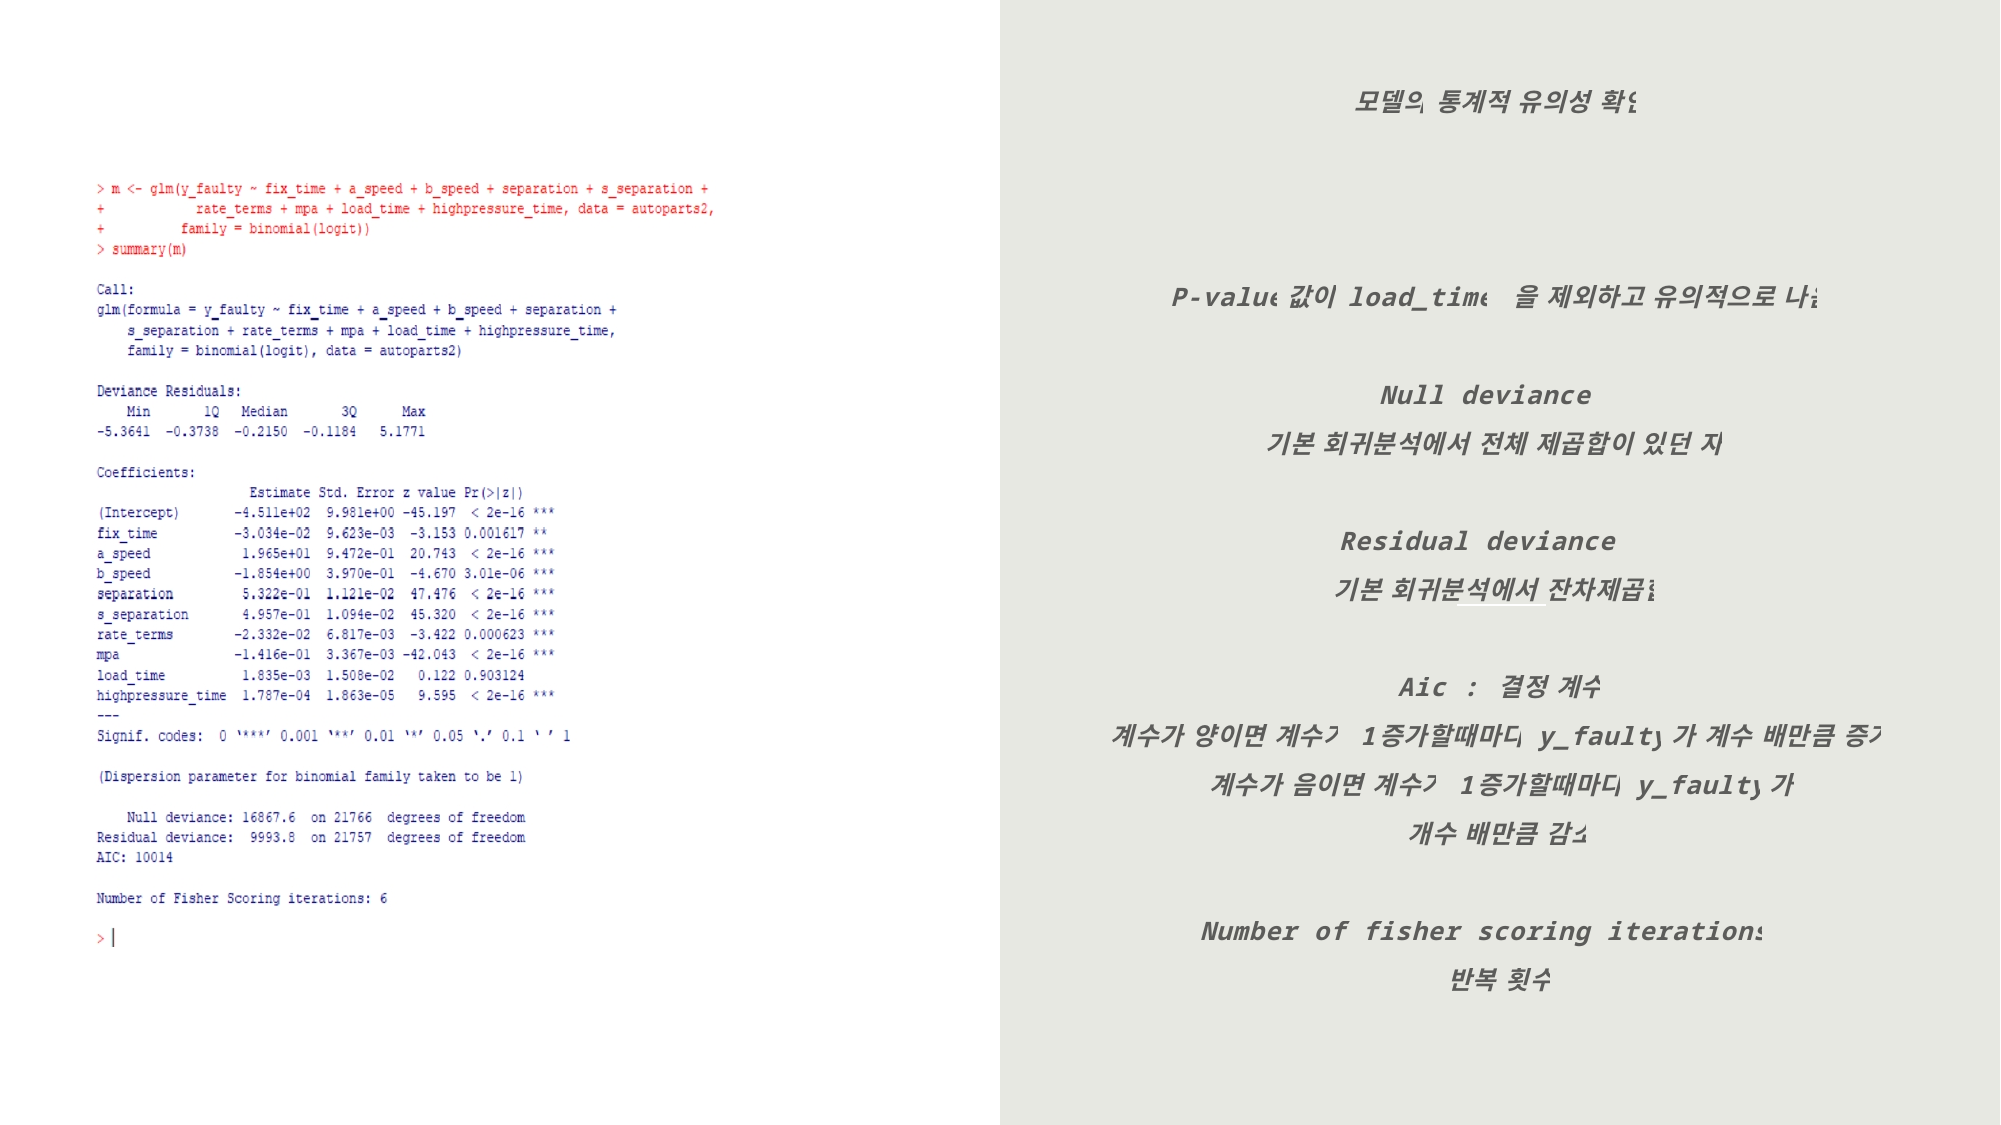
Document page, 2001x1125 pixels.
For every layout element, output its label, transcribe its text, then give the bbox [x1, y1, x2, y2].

text_box [1001, 0, 2000, 1125]
subtitle 모델의 통계적 유의성 확인 P-value값이 load_time 을 제외하고 유의적으로 나옴 Null deviance : 기본 회귀분석에서 전체 제곱합이 있던 자리 Residual deviance : 기본 회귀분석에서 잔차제곱합 Aic : 결정 계수 계수가 양이면 계수가 1증가할때마다 y_faulty가 계수 배만큼 증가 계수가 음이면 계수가 1증가할때마다 y_faulty가 개수 배만큼 감소 Number of fisher scoring iterations : 반복 횟수 [1093, 71, 1910, 1054]
text_box [0, 0, 1001, 1125]
picture [91, 180, 913, 947]
